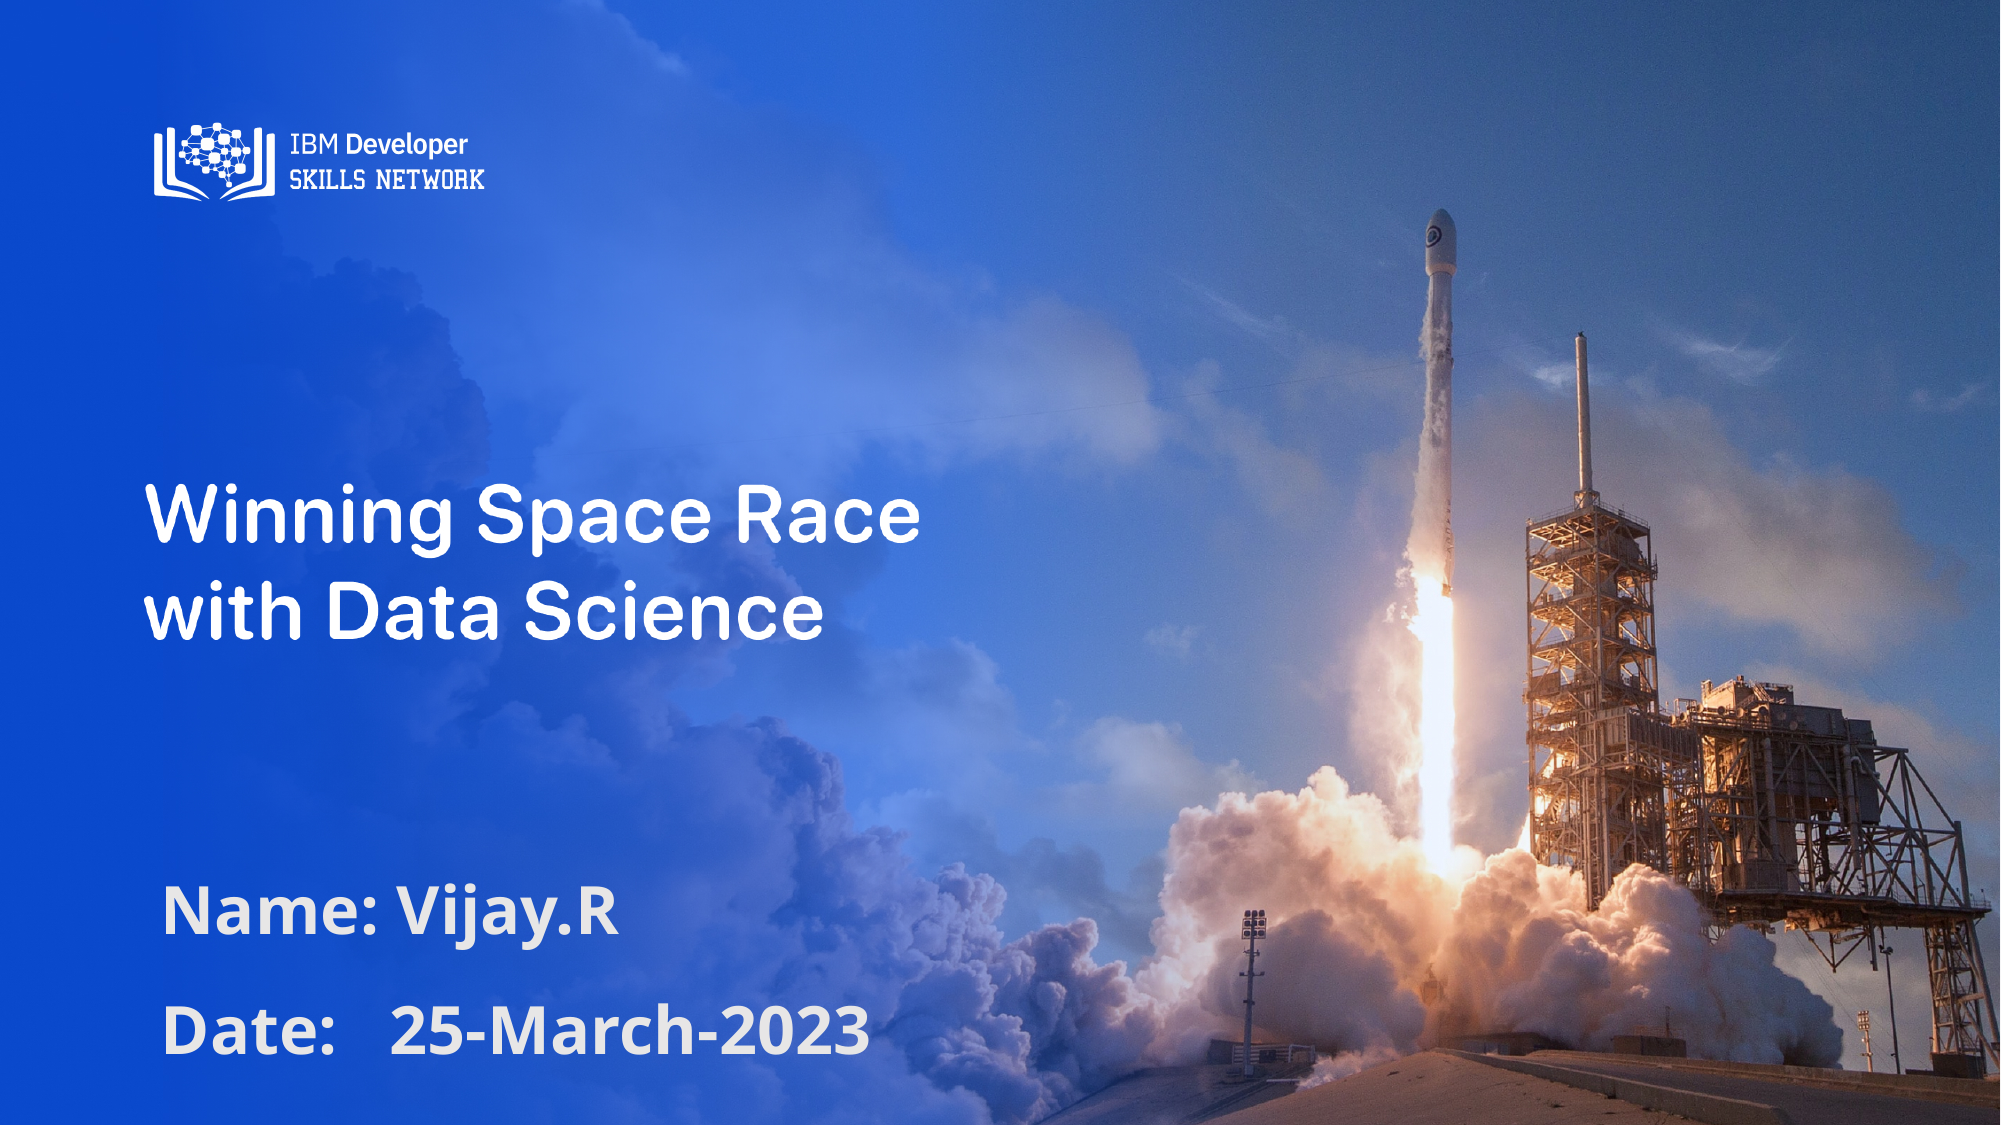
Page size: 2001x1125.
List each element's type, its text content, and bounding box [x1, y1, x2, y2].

picture [0, 0, 2001, 1125]
text_box Name: Vijay.R Date: 25-March-2023 [145, 820, 1020, 1076]
